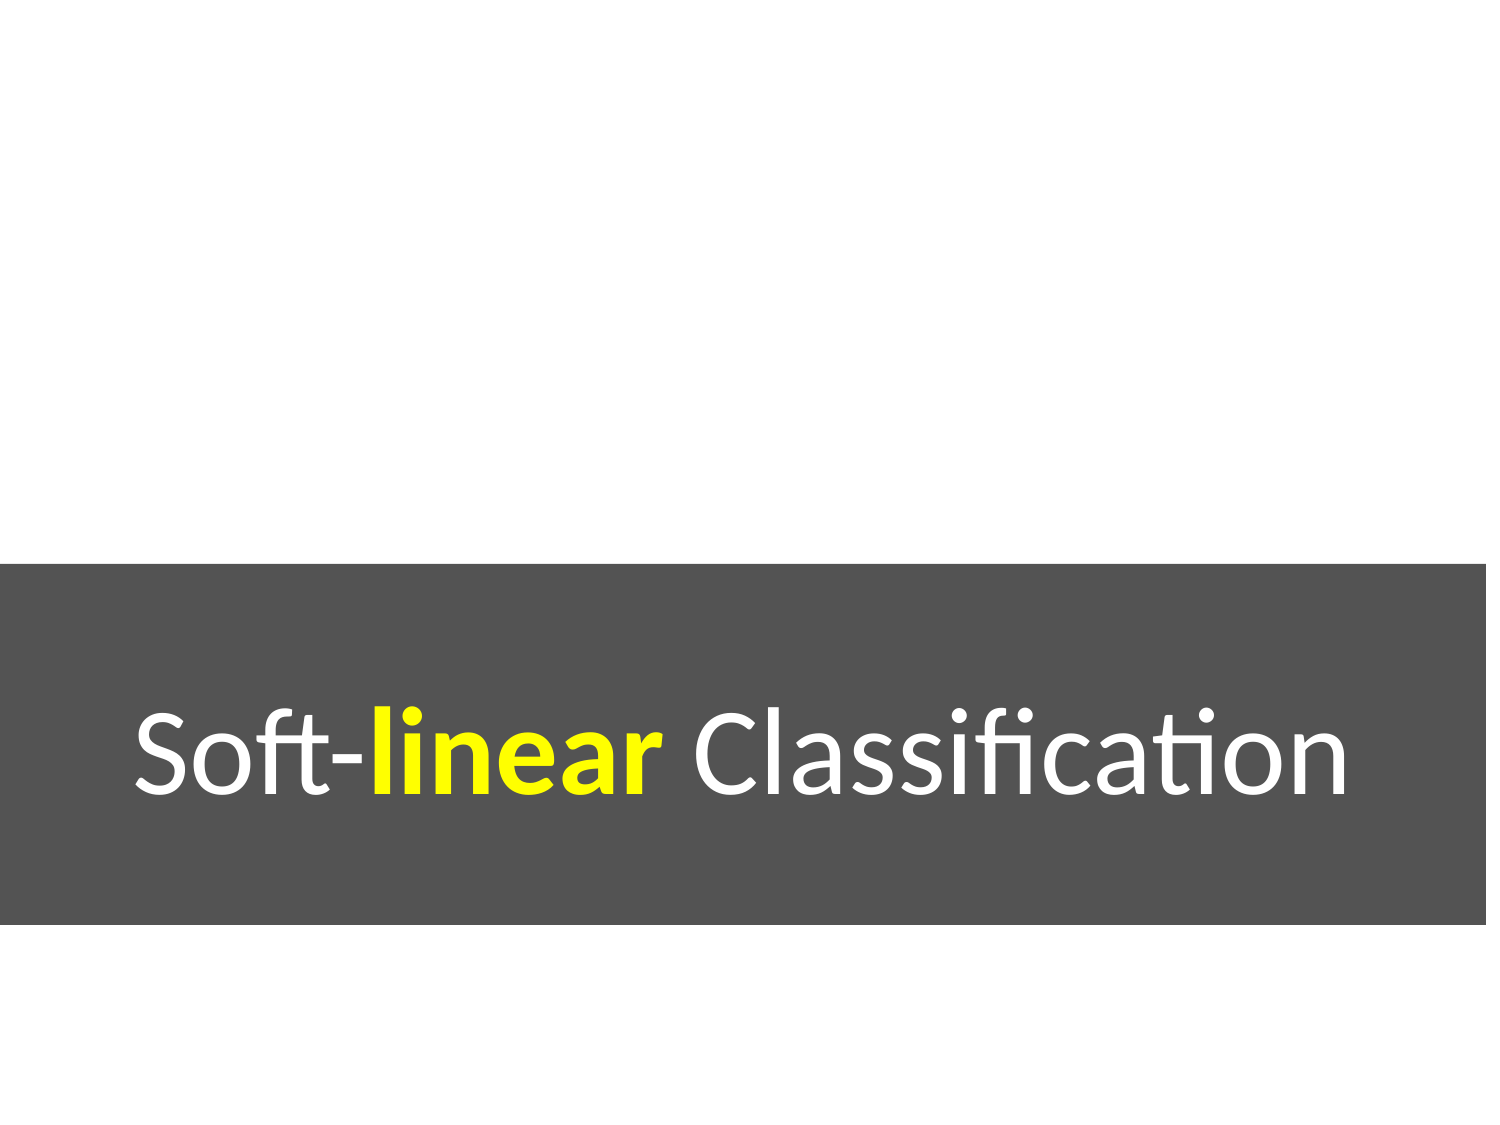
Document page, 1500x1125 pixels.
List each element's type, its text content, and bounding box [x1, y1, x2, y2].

text_box Soft-linear Classification [0, 563, 1487, 926]
